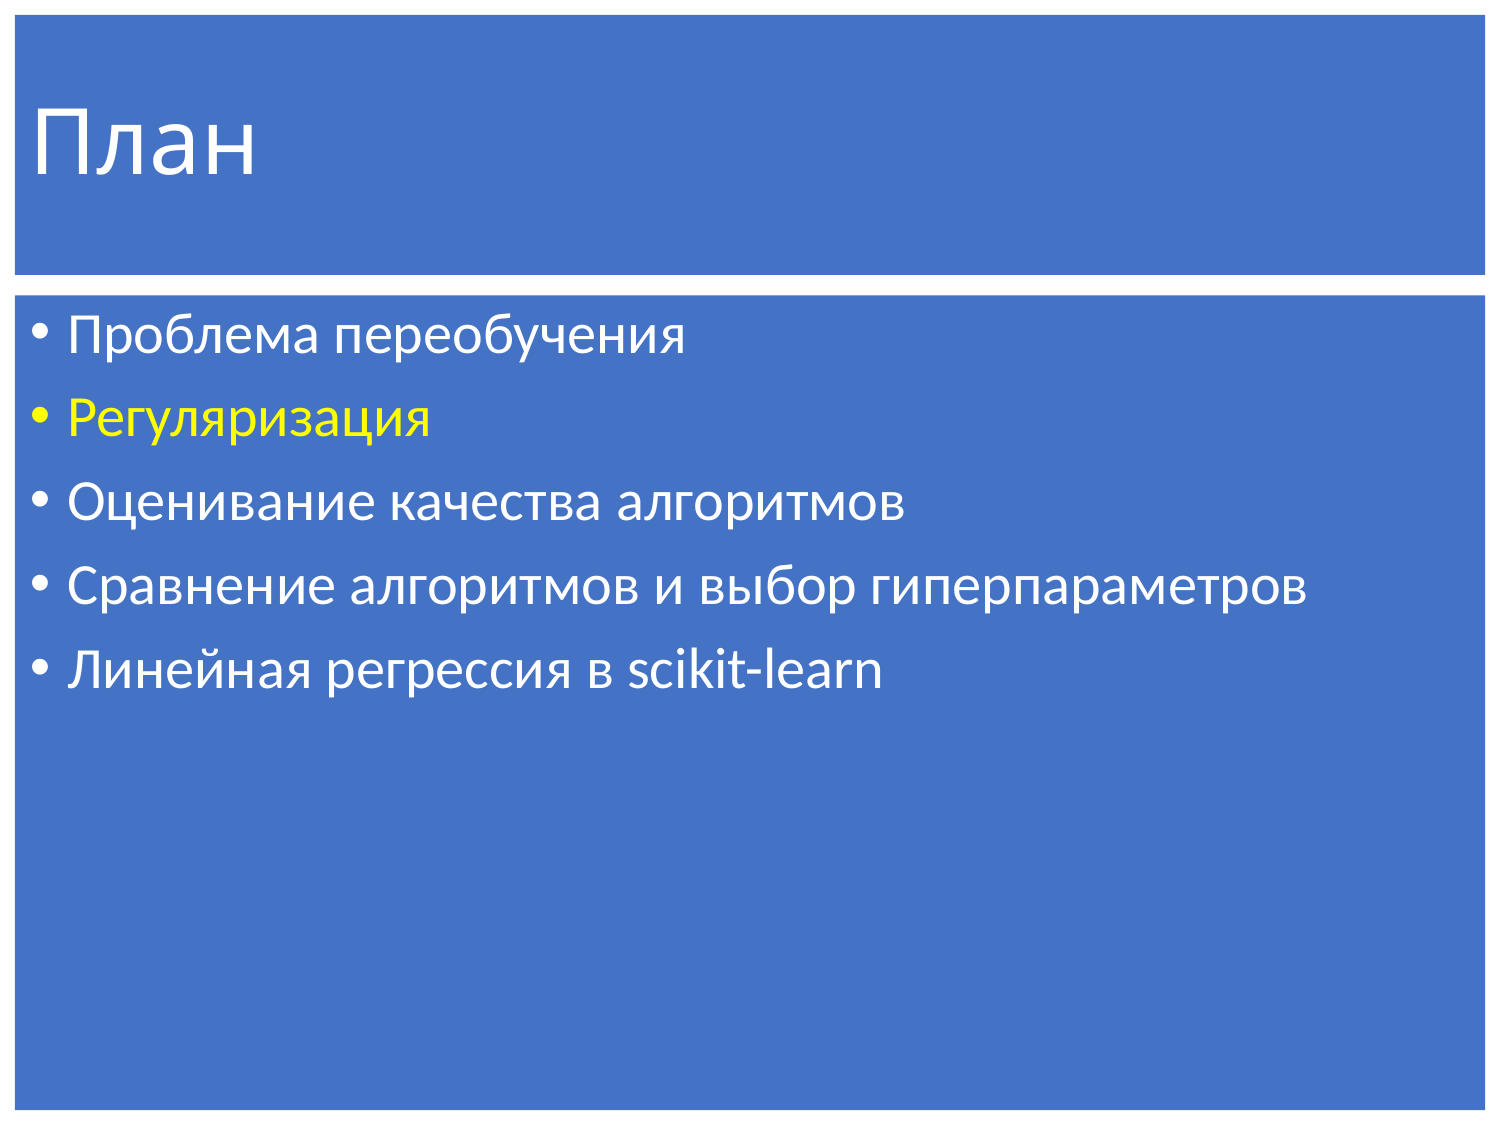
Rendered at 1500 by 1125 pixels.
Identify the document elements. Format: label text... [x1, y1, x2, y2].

list Проблема переобучения Регуляризация Оценивание качества алгоритмов Сравнение алгоритмов и выбор гиперпараметров Линейная регрессия в scikit-learn [14, 295, 1486, 1111]
title План [14, 14, 1486, 275]
